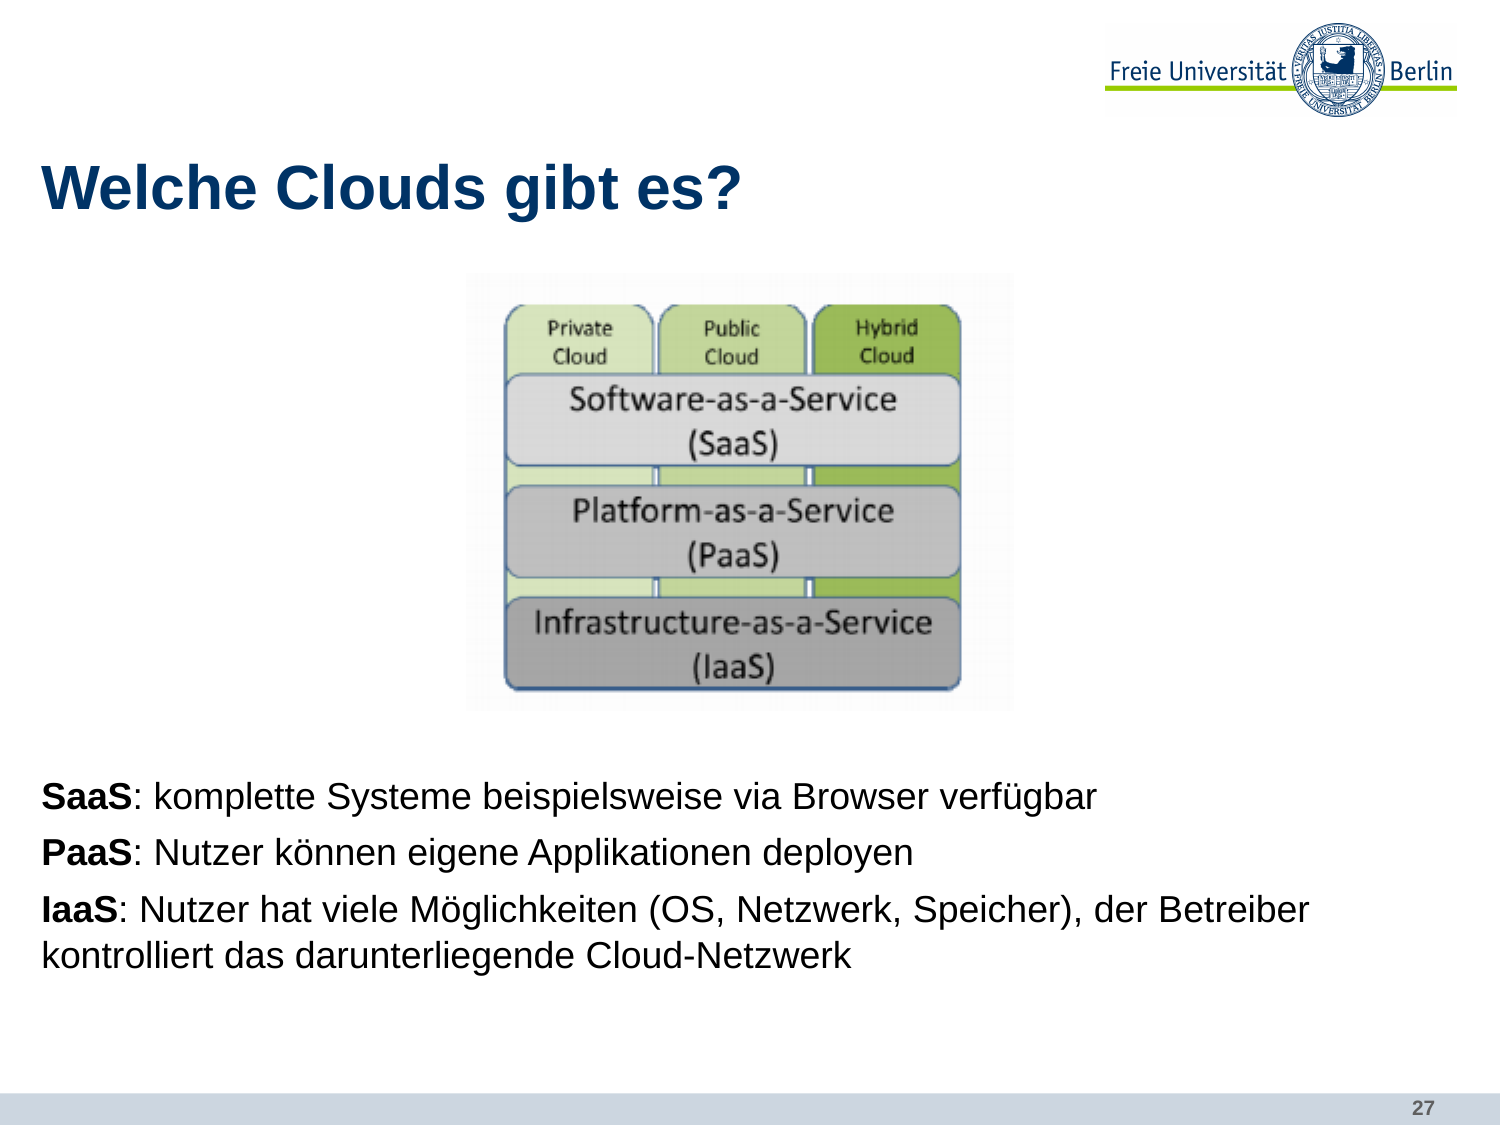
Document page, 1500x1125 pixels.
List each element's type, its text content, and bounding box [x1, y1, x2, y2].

picture [466, 273, 1014, 711]
title Welche Clouds gibt es? [41, 155, 1459, 226]
picture [1105, 23, 1457, 117]
list SaaS: komplette Systeme beispielsweise via Browser verfügbar PaaS: Nutzer können eigene Applikationen deployen IaaS: Nutzer hat viele Möglichkeiten (OS, Netzwerk, Speicher), der Betreiber kontrolliert das darunterliegende Cloud-Netzwerk [41, 265, 1459, 1064]
